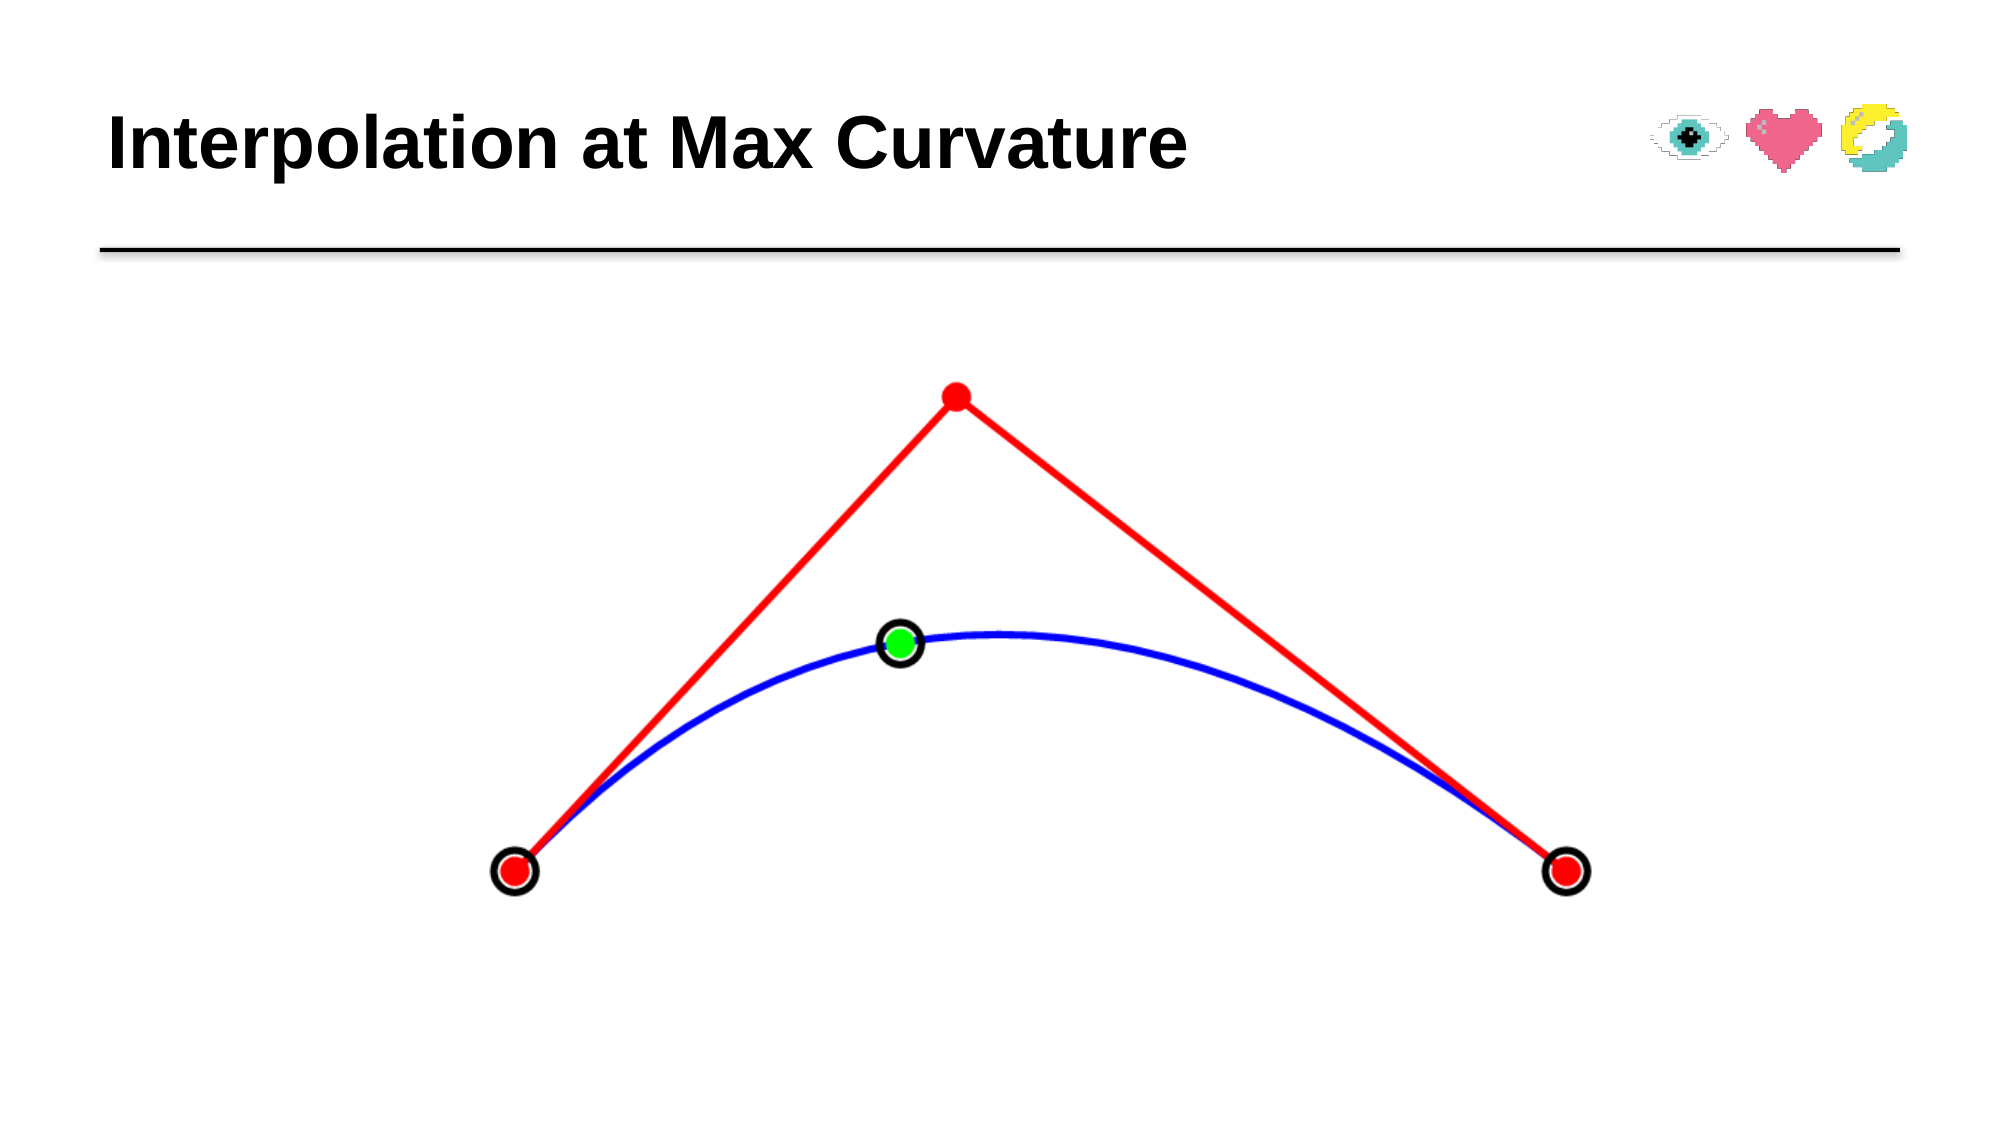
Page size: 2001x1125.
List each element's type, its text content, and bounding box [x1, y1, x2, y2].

picture [146, 291, 1620, 924]
picture [1650, 104, 1907, 173]
title Interpolation at Max Curvature [99, 44, 1563, 234]
